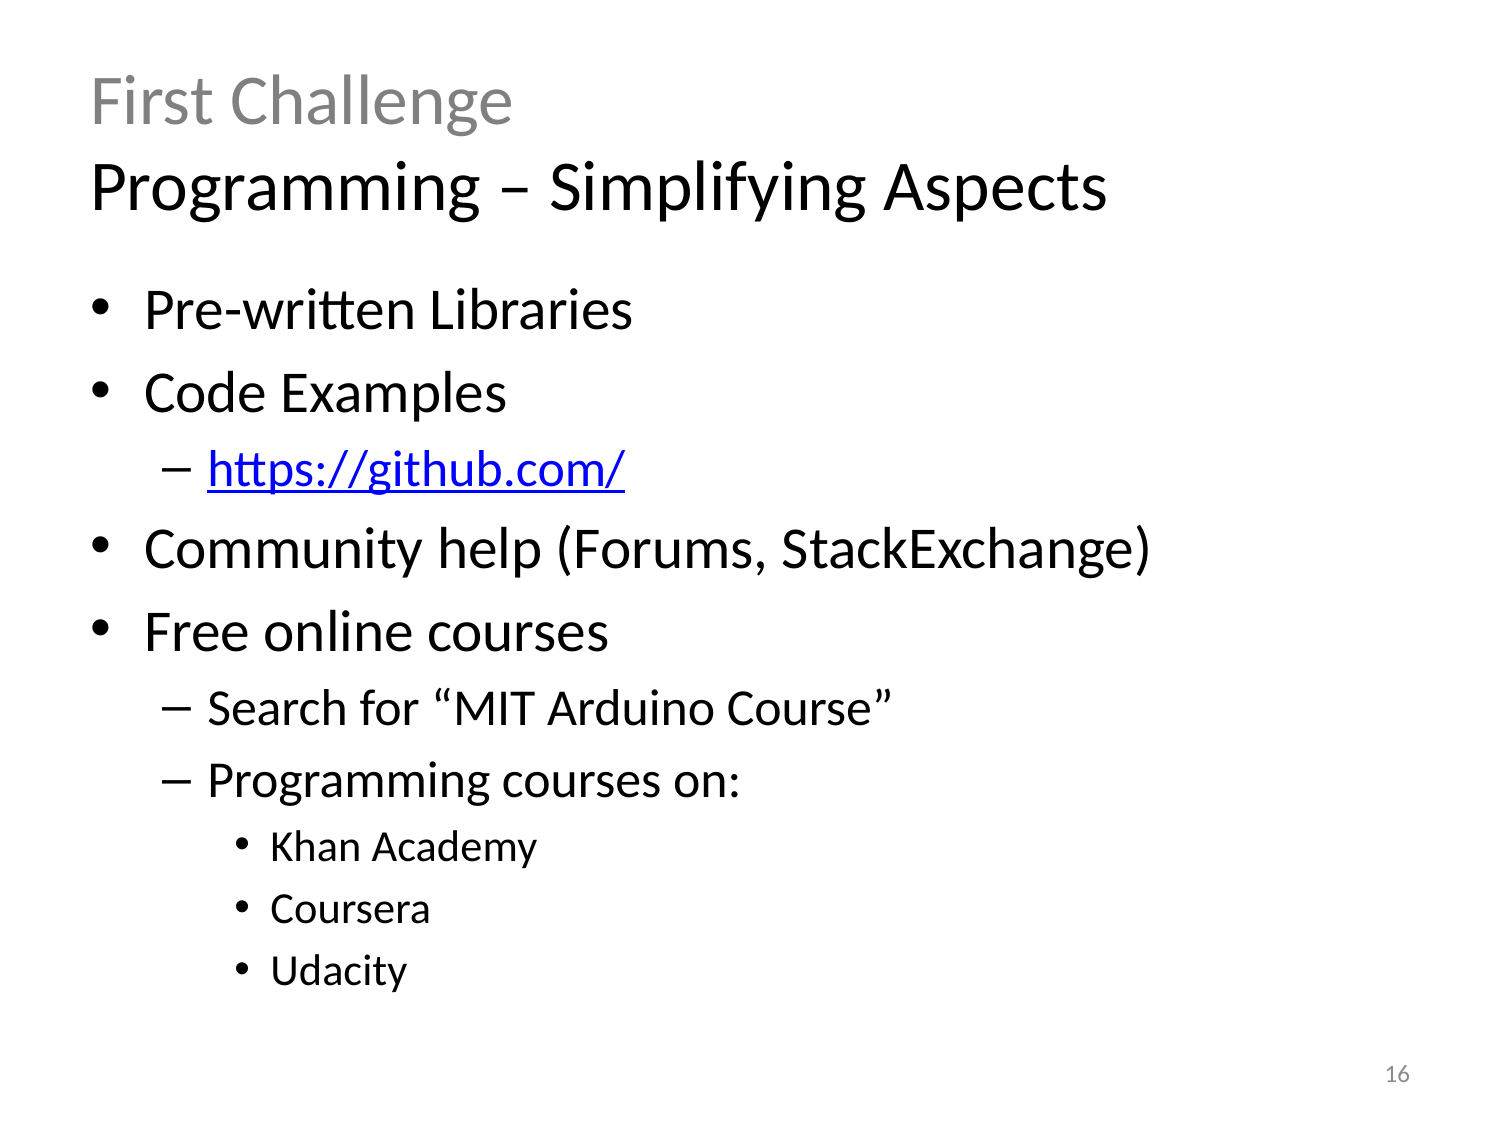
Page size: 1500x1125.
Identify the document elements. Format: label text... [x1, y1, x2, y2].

title First Challenge Programming – Simplifying Aspects [75, 45, 1425, 233]
slide_number 16 [1074, 1042, 1425, 1103]
list Pre-written Libraries Code Examples https://github.com/ Community help (Forums, StackExchange) Free online courses Search for “MIT Arduino Course” Programming courses on: Khan Academy Coursera Udacity [75, 262, 1425, 1005]
